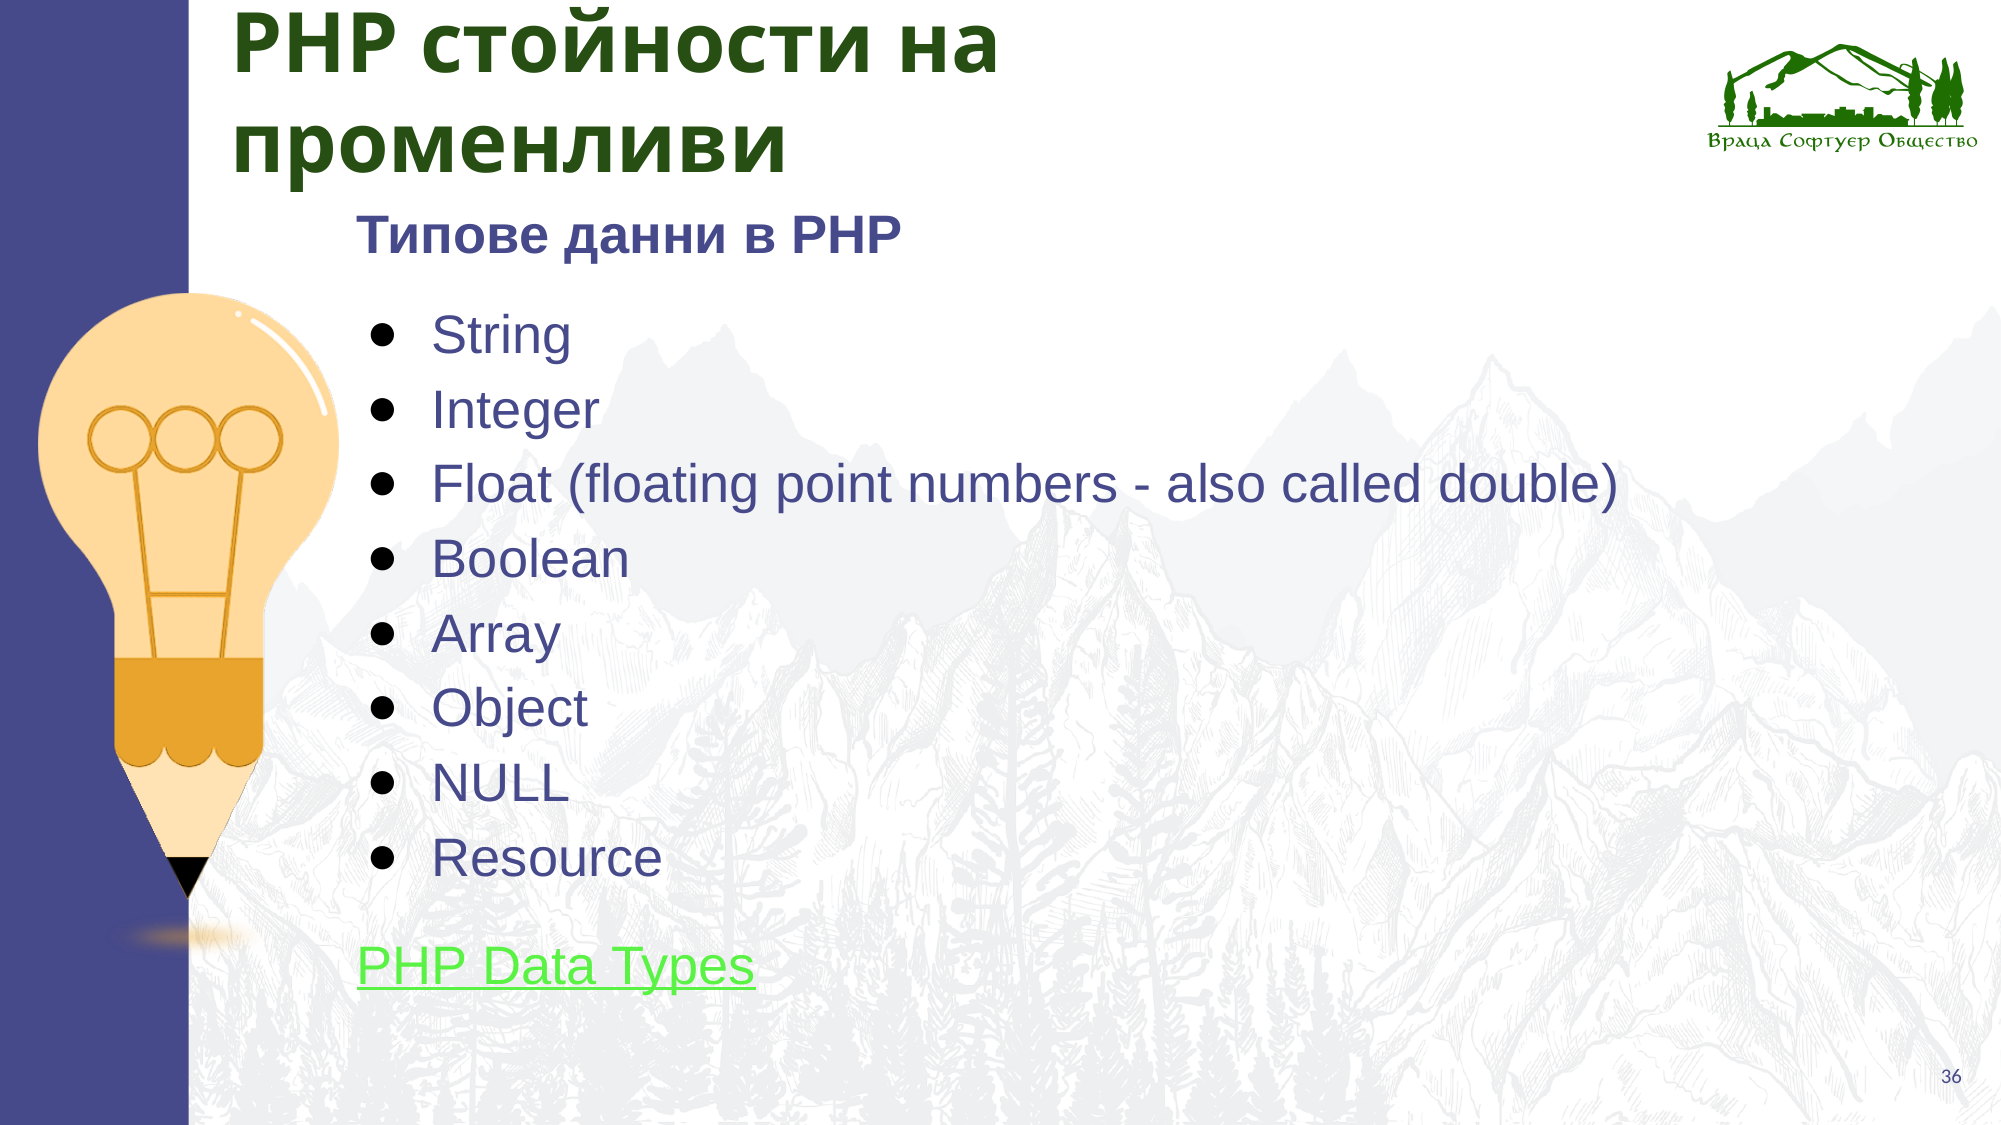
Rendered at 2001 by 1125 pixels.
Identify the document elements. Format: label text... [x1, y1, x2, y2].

list Типове данни в РНР String Integer Float (floating point numbers - also called double) Boolean Array Object NULL Resource PHP Data Types [338, 183, 1968, 1050]
slide_number 36 [1897, 1049, 1968, 1101]
picture [1703, 19, 1981, 165]
picture [38, 293, 338, 961]
title PHP стойности на променливи [212, 16, 1591, 162]
